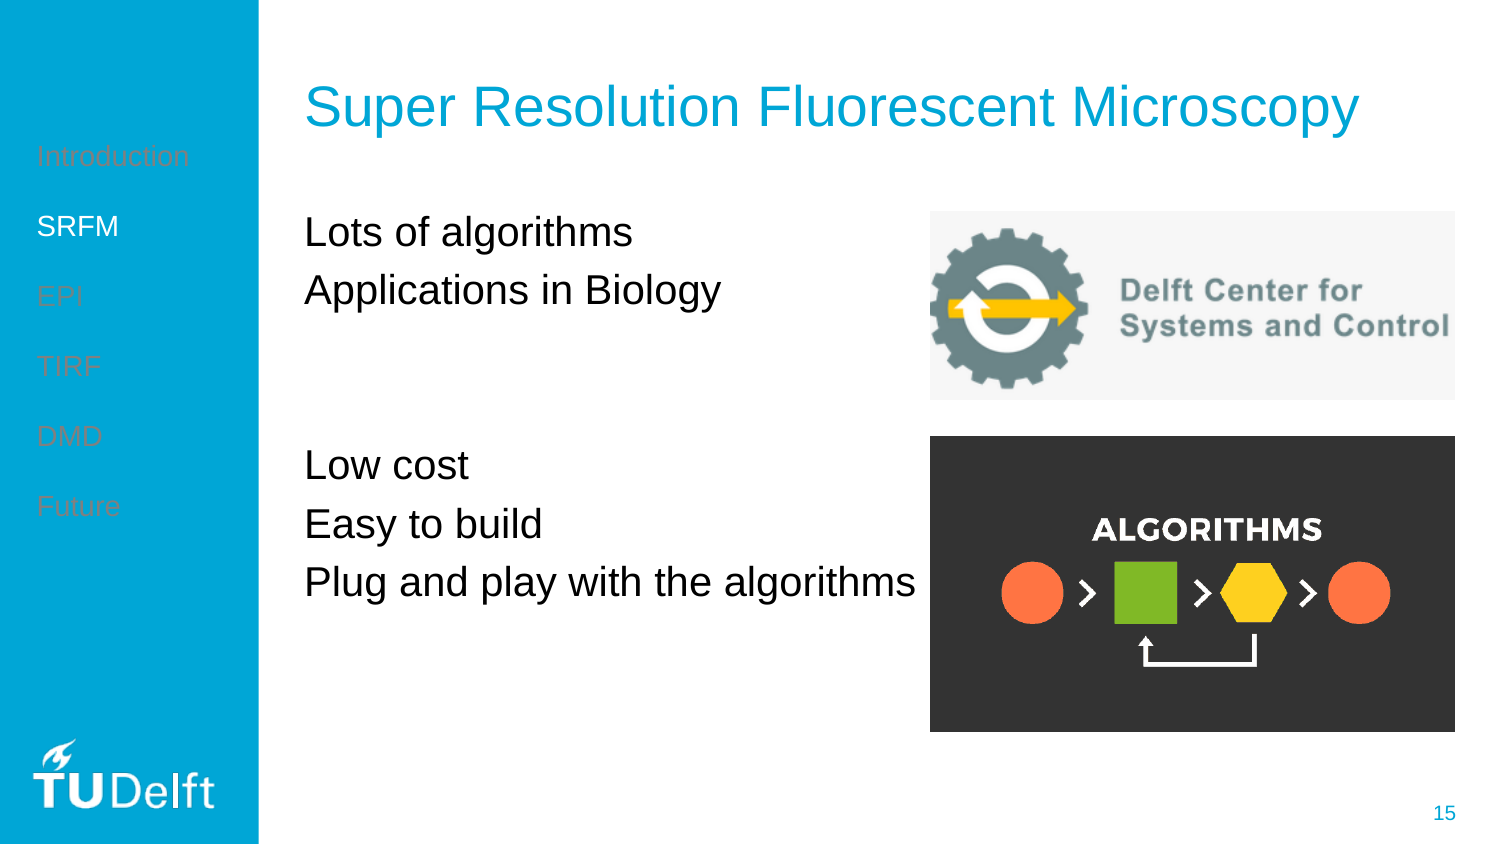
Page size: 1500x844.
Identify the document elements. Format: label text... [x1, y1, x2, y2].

title Super Resolution Fluorescent Microscopy [289, 33, 1455, 175]
text_box Introduction SRFM EPI TIRF DMD Future [21, 129, 225, 530]
picture [929, 210, 1456, 400]
picture [929, 435, 1456, 732]
list Lots of algorithms Applications in Biology Low cost Easy to build Plug and play with the algorithms [289, 196, 987, 769]
